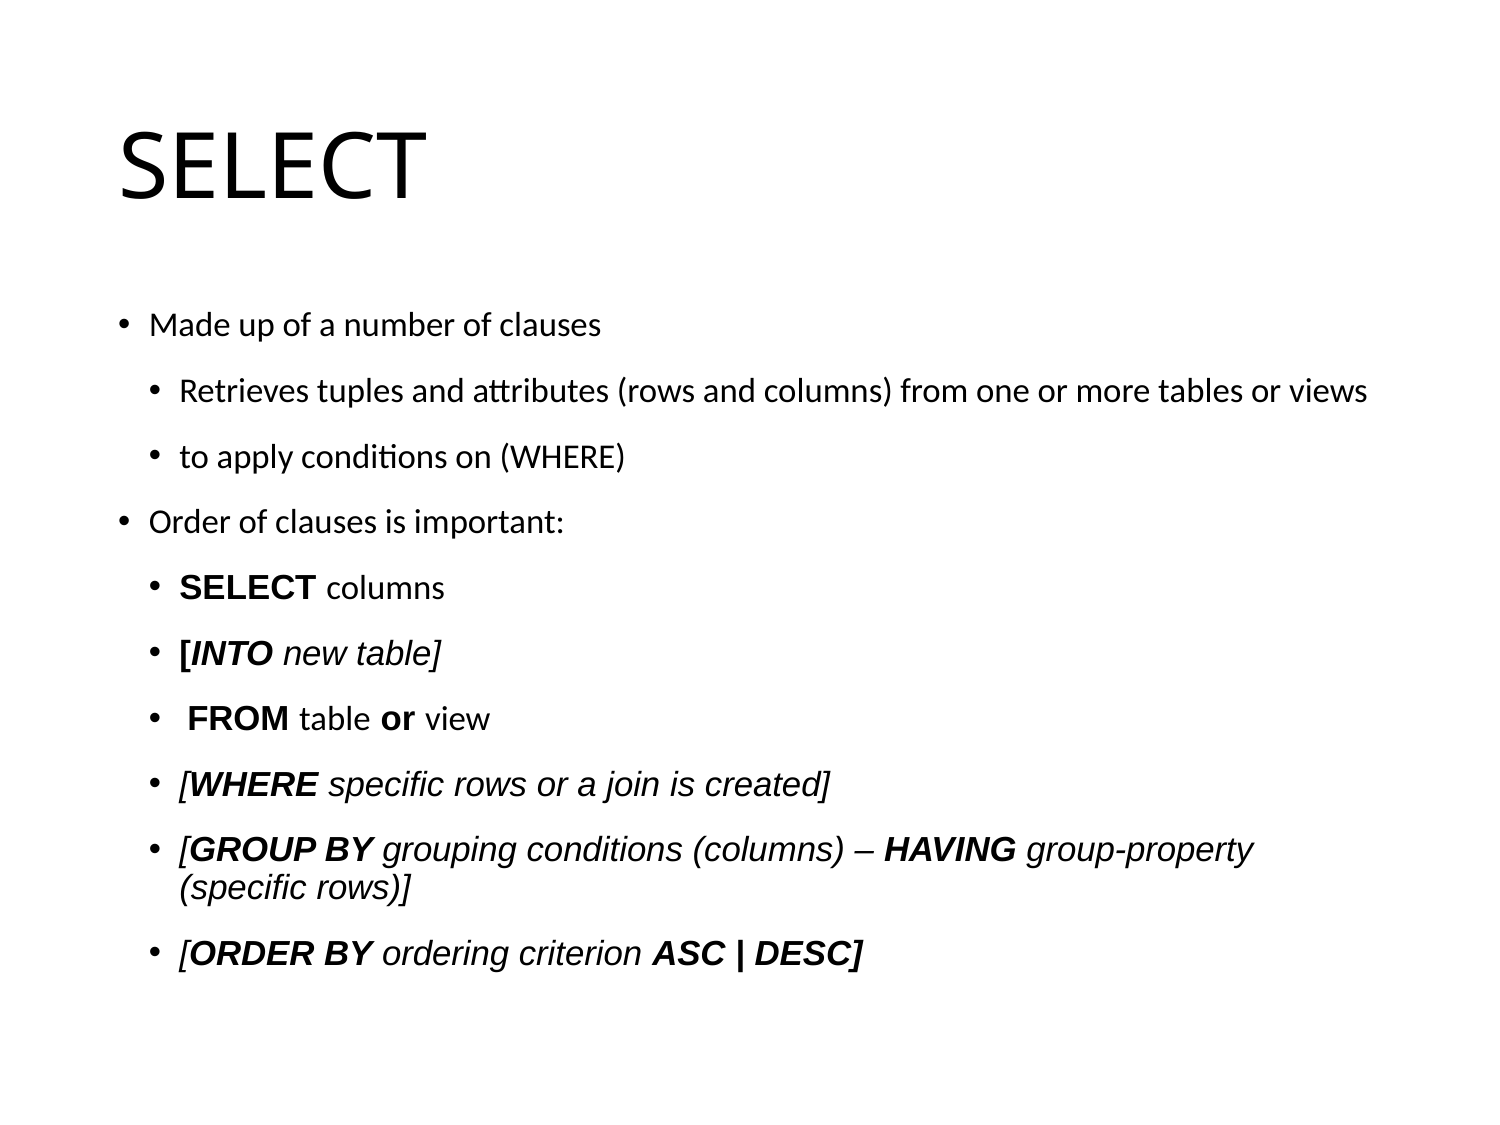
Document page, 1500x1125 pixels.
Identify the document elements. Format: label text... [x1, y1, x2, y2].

list Made up of a number of clauses Retrieves tuples and attributes (rows and columns) from one or more tables or views to apply conditions on (WHERE) Order of clauses is important: SELECT columns [INTO new table] FROM table or view [WHERE specific rows or a join is created] [GROUP BY grouping conditions (columns) – HAVING group-property (specific rows)] [ORDER BY ordering criterion ASC | DESC] [103, 299, 1397, 1014]
title SELECT [103, 59, 1397, 278]
